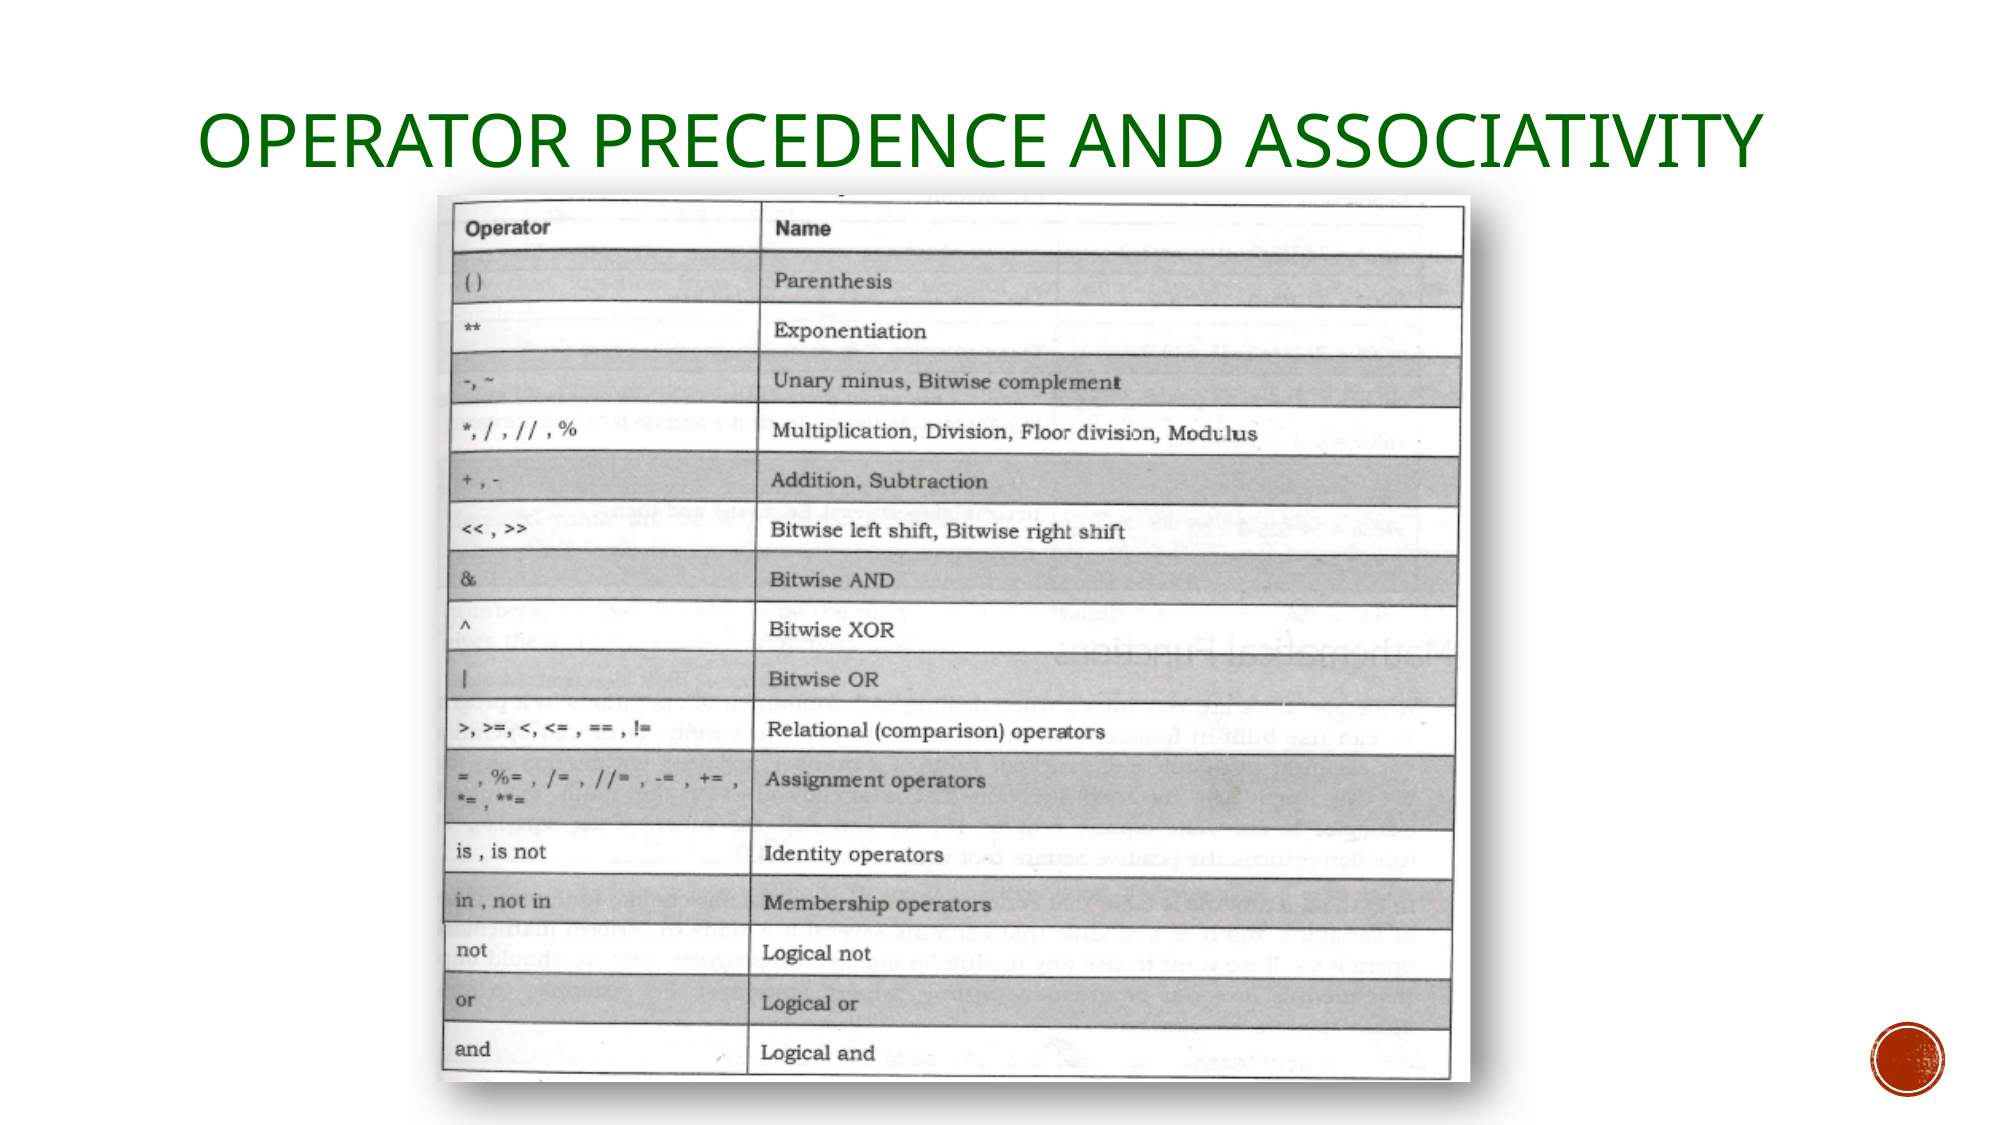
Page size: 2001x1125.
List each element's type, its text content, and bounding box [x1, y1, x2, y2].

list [440, 198, 1466, 1077]
title Operator precedence and associativity [181, 91, 1832, 196]
